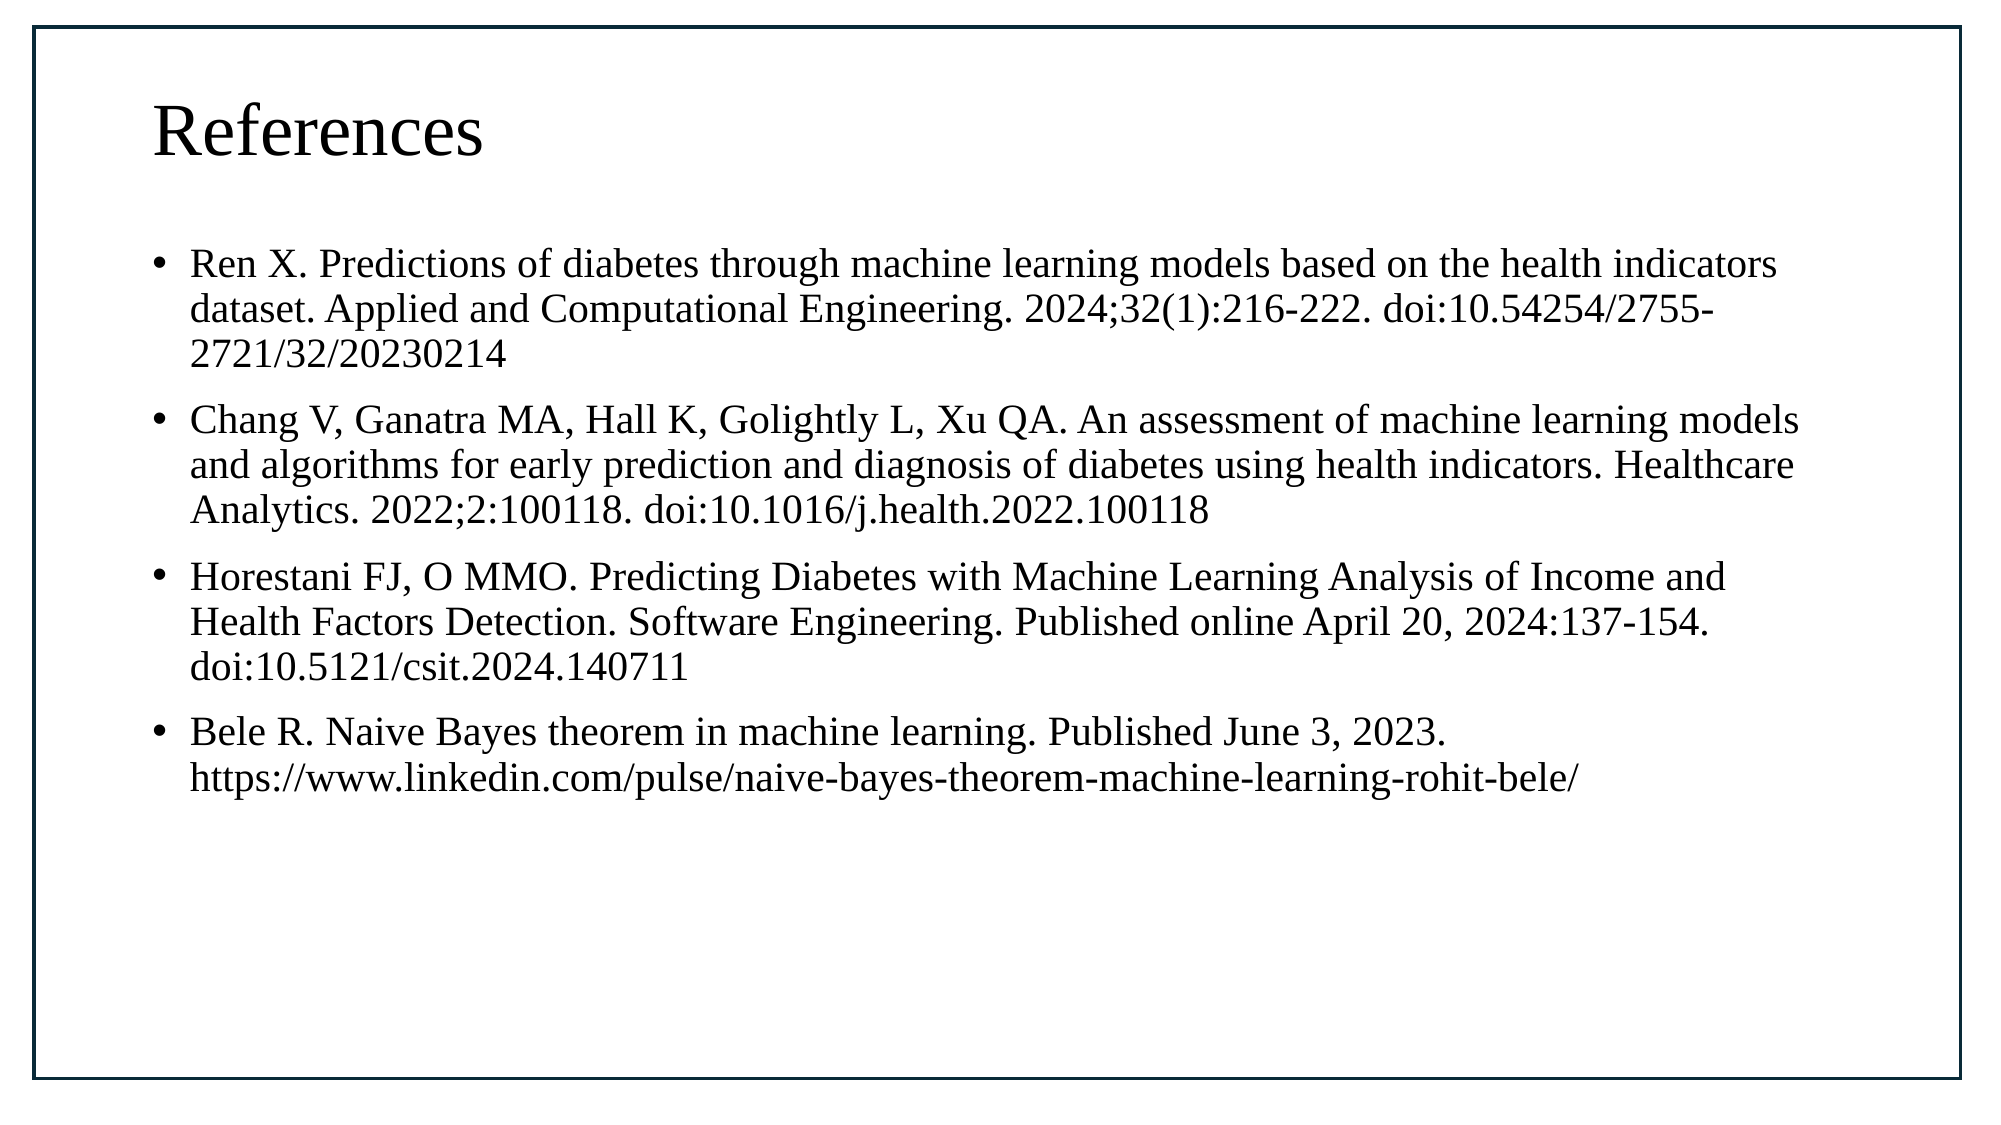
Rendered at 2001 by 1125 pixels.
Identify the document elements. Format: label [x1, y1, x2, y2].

text_box [32, 25, 1962, 1080]
